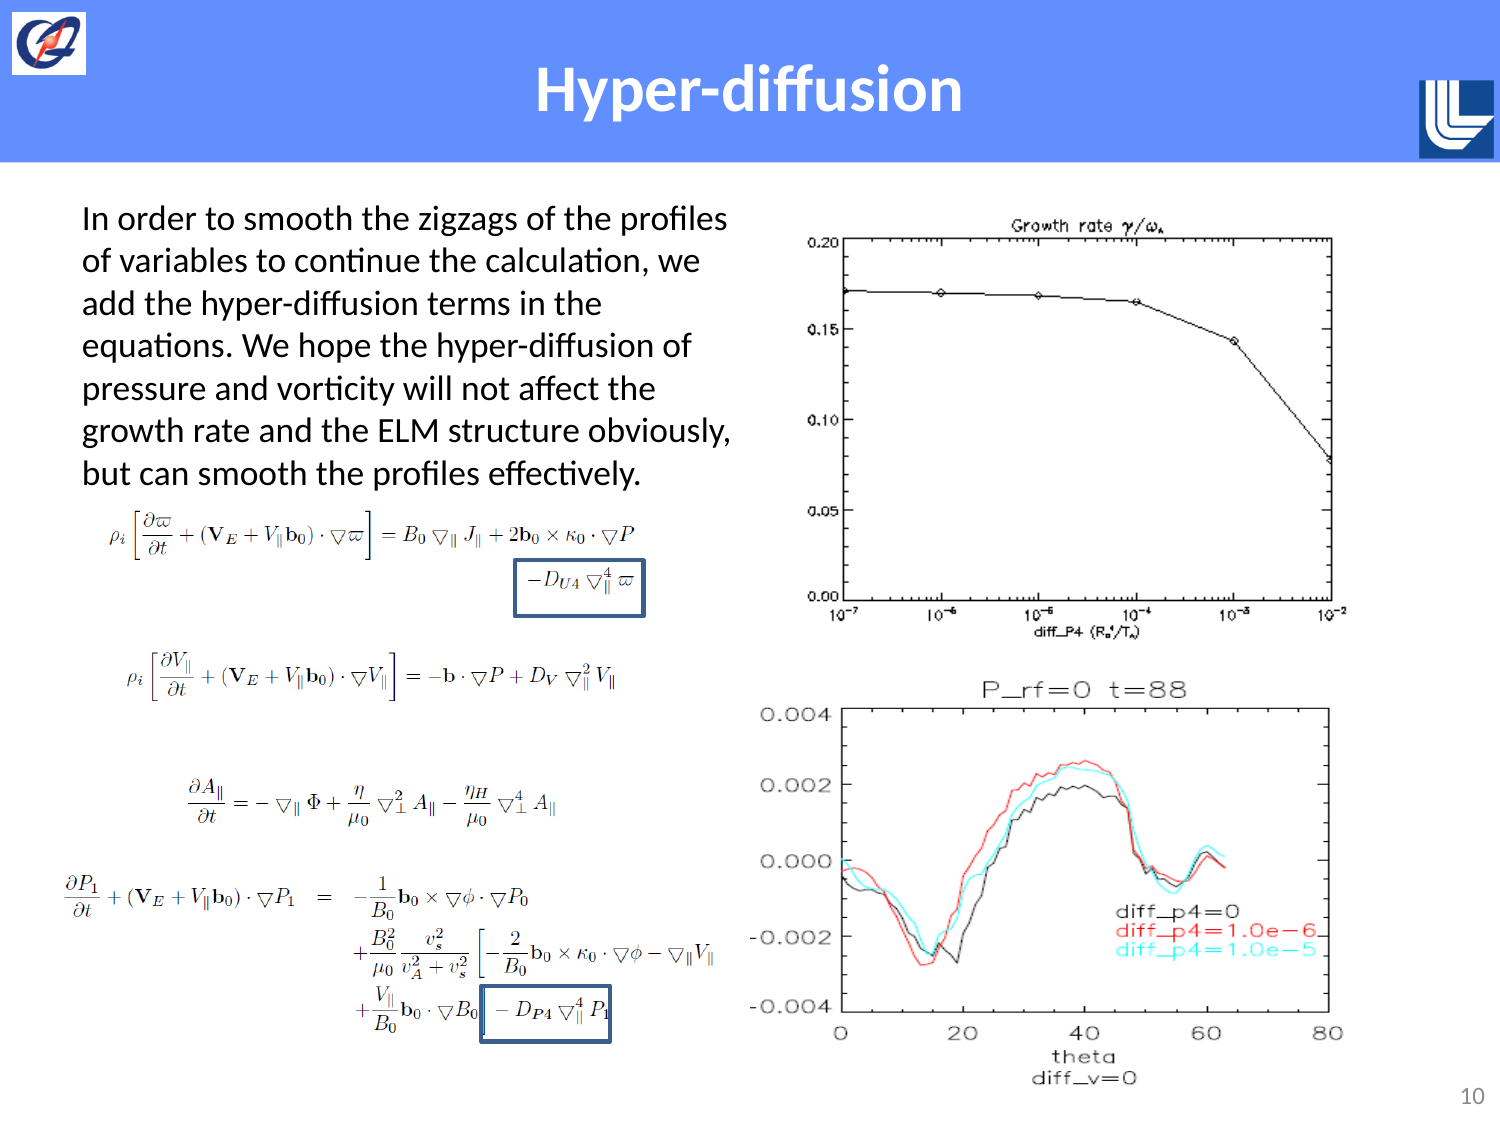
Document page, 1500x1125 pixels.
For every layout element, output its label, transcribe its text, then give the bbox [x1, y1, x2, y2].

text_box In order to smooth the zigzags of the profiles of variables to continue the calculation, we add the hyper-diffusion terms in the equations. We hope the hyper-diffusion of pressure and vorticity will not affect the growth rate and the ELM structure obviously, but can smooth the profiles effectively. [67, 187, 750, 497]
slide_number 10 [1444, 1065, 1500, 1125]
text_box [0, 0, 1500, 166]
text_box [4, 497, 751, 1061]
picture [787, 183, 1384, 651]
picture [631, 655, 1439, 1125]
